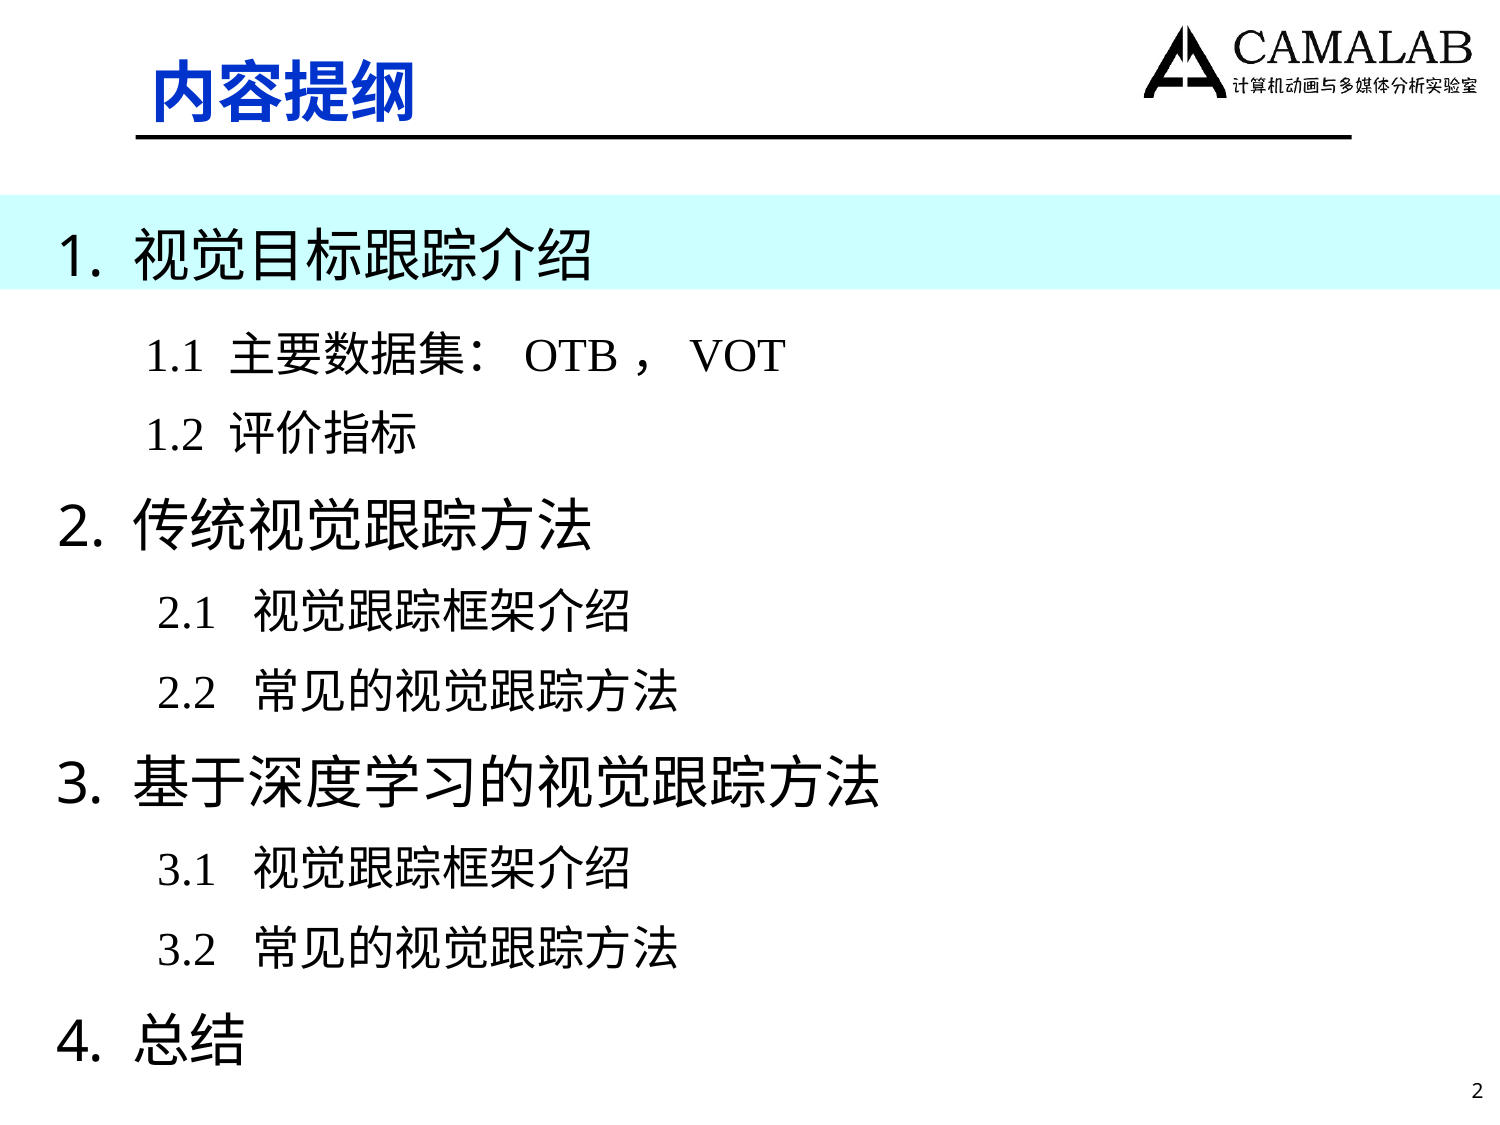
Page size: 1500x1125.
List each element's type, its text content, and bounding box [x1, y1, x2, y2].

title 内容提纲 [135, 42, 1353, 138]
text_box [0, 194, 1500, 290]
picture [1139, 19, 1483, 106]
list 视觉目标跟踪介绍 1.1 主要数据集：OTB，VOT 1.2 评价指标 传统视觉跟踪方法 2.1 视觉跟踪框架介绍 2.2 常见的视觉跟踪方法 基于深度学习的视觉跟踪方法 3.1 视觉跟踪框架介绍 3.2 常见的视觉跟踪方法 总结 [41, 211, 1447, 1083]
